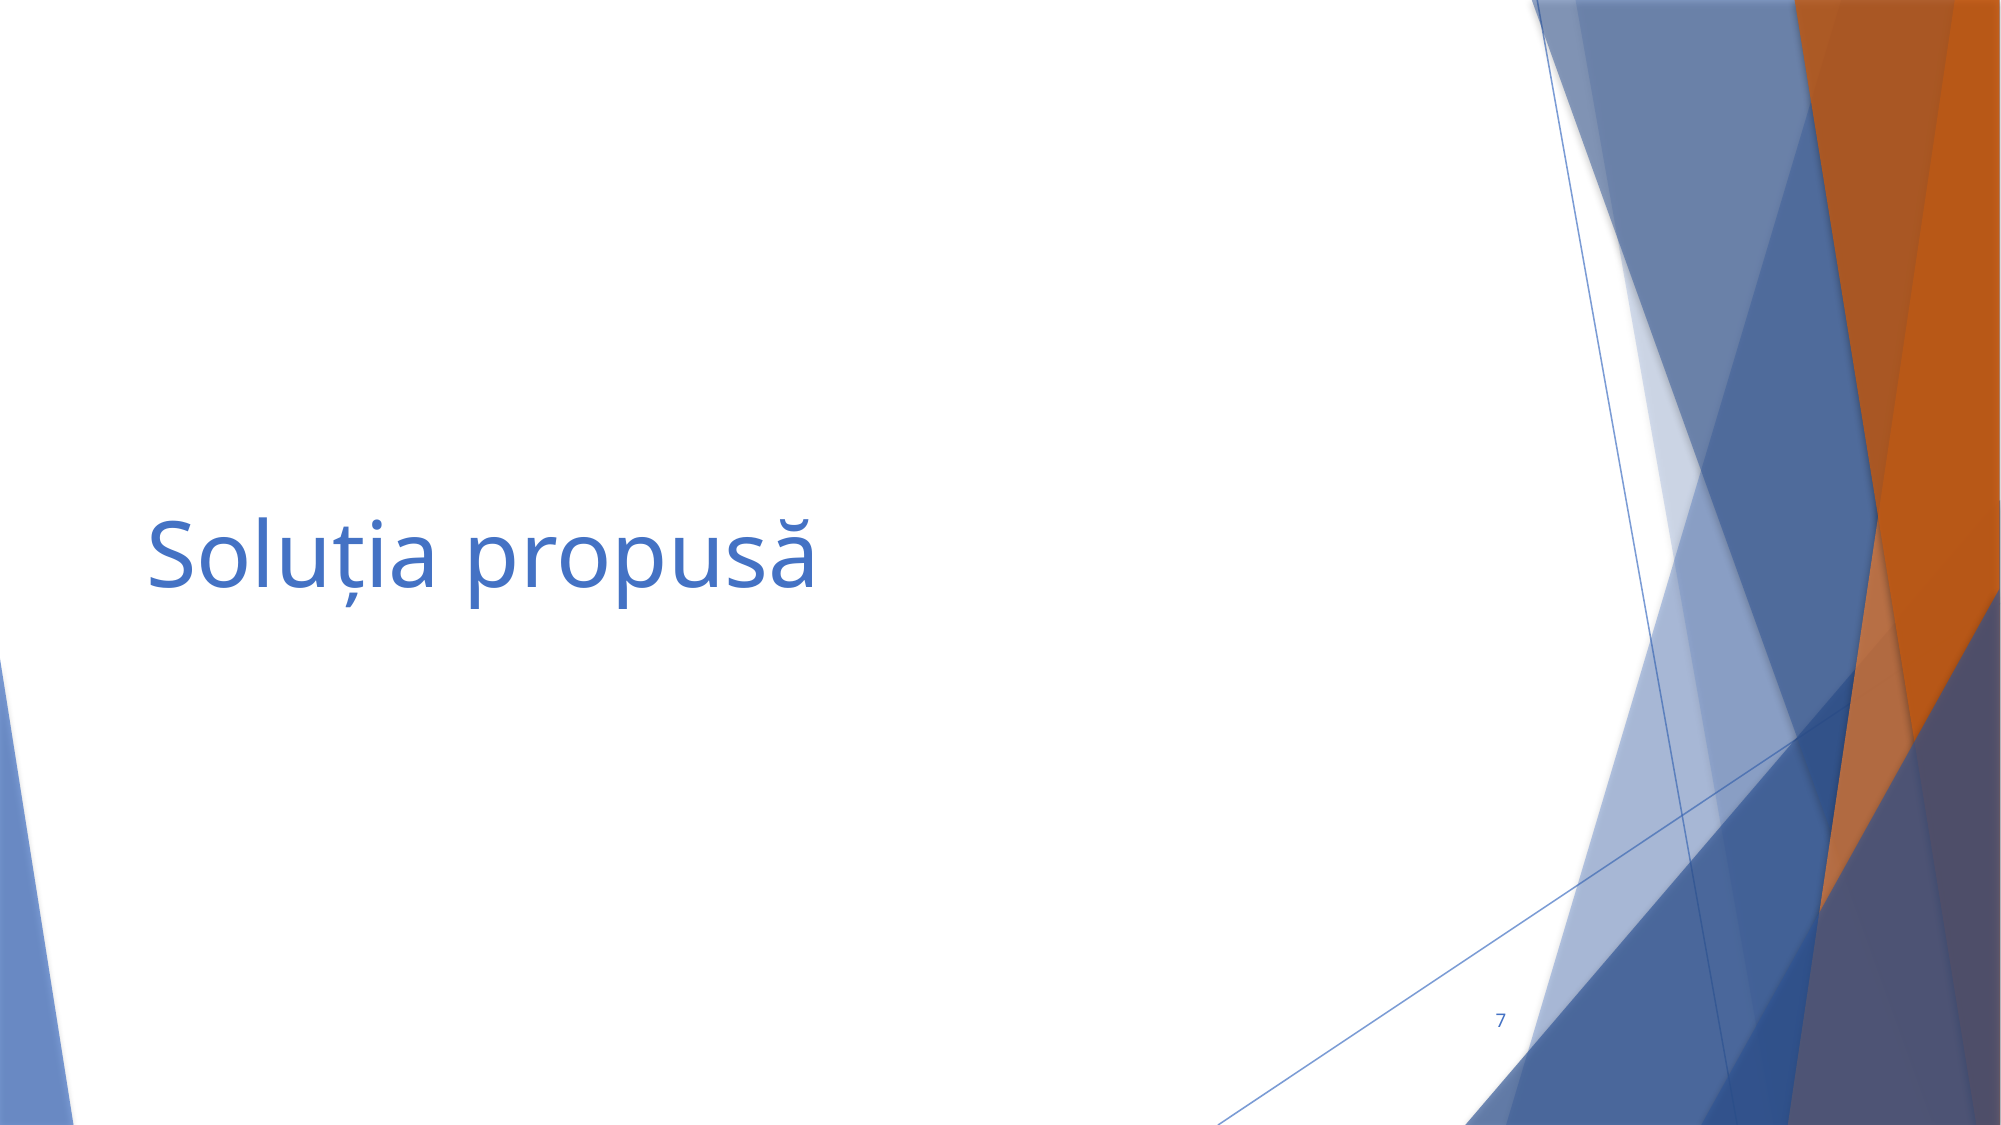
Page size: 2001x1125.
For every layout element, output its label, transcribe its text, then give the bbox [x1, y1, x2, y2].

slide_number 7 [1409, 991, 1522, 1051]
title Soluția propusă [131, 488, 1542, 705]
